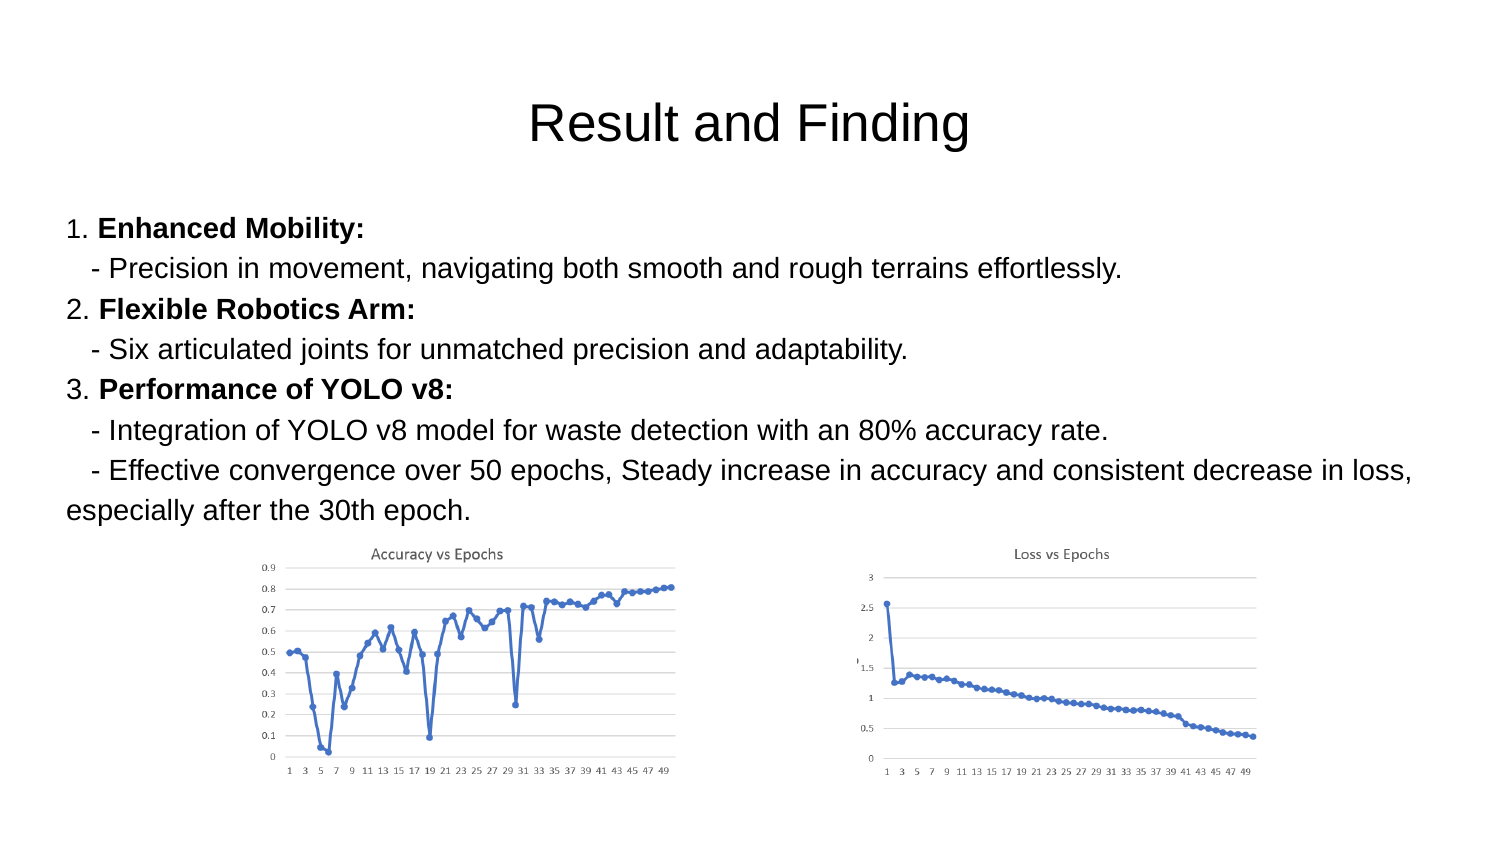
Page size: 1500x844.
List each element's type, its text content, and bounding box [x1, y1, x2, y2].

picture [857, 541, 1265, 782]
list 1. Enhanced Mobility: - Precision in movement, navigating both smooth and rough terrains effortlessly. 2. Flexible Robotics Arm: - Six articulated joints for unmatched precision and adaptability. 3. Performance of YOLO v8: - Integration of YOLO v8 model for waste detection with an 80% accuracy rate. - Effective convergence over 50 epochs, Steady increase in accuracy and consistent decrease in loss, especially after the 30th epoch. [51, 189, 1449, 821]
title Result and Finding [51, 72, 1449, 167]
picture [255, 541, 681, 782]
